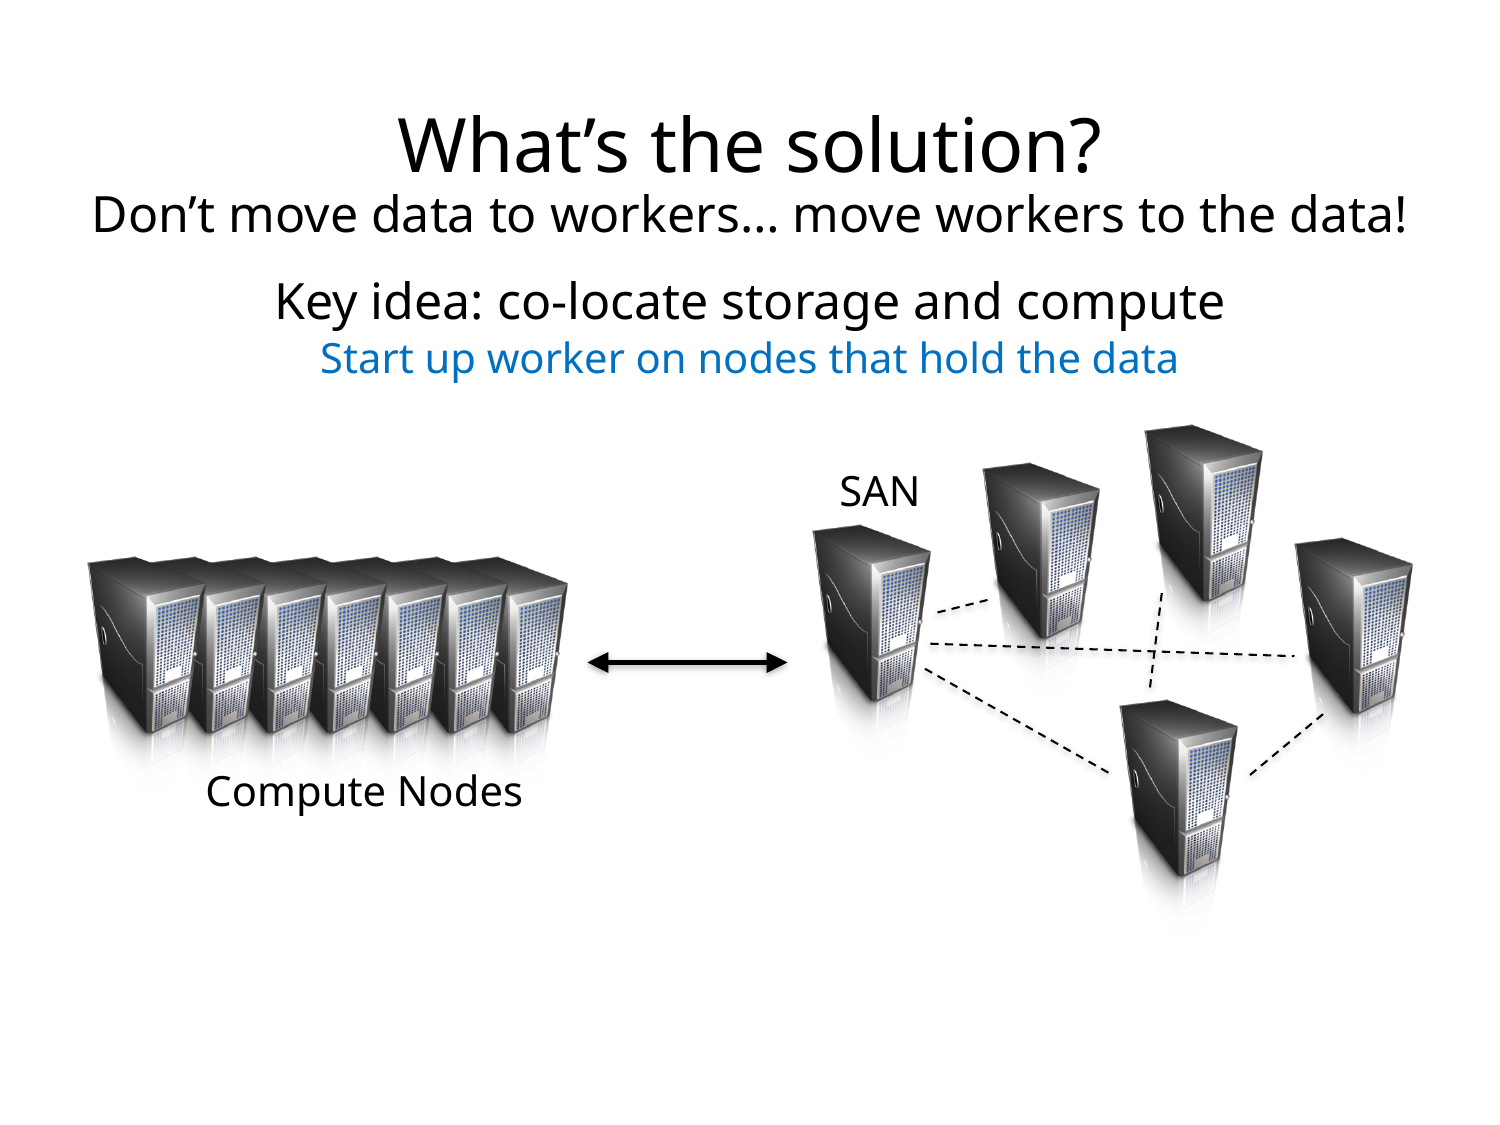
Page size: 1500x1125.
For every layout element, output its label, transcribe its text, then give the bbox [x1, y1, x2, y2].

text_box Don’t move data to workers… move workers to the data! [0, 174, 1500, 250]
text_box What’s the solution? [0, 90, 1500, 174]
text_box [87, 556, 569, 823]
text_box Key idea: co-locate storage and compute [0, 262, 1500, 324]
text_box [812, 424, 1413, 938]
text_box Start up worker on nodes that hold the data [0, 324, 1500, 390]
